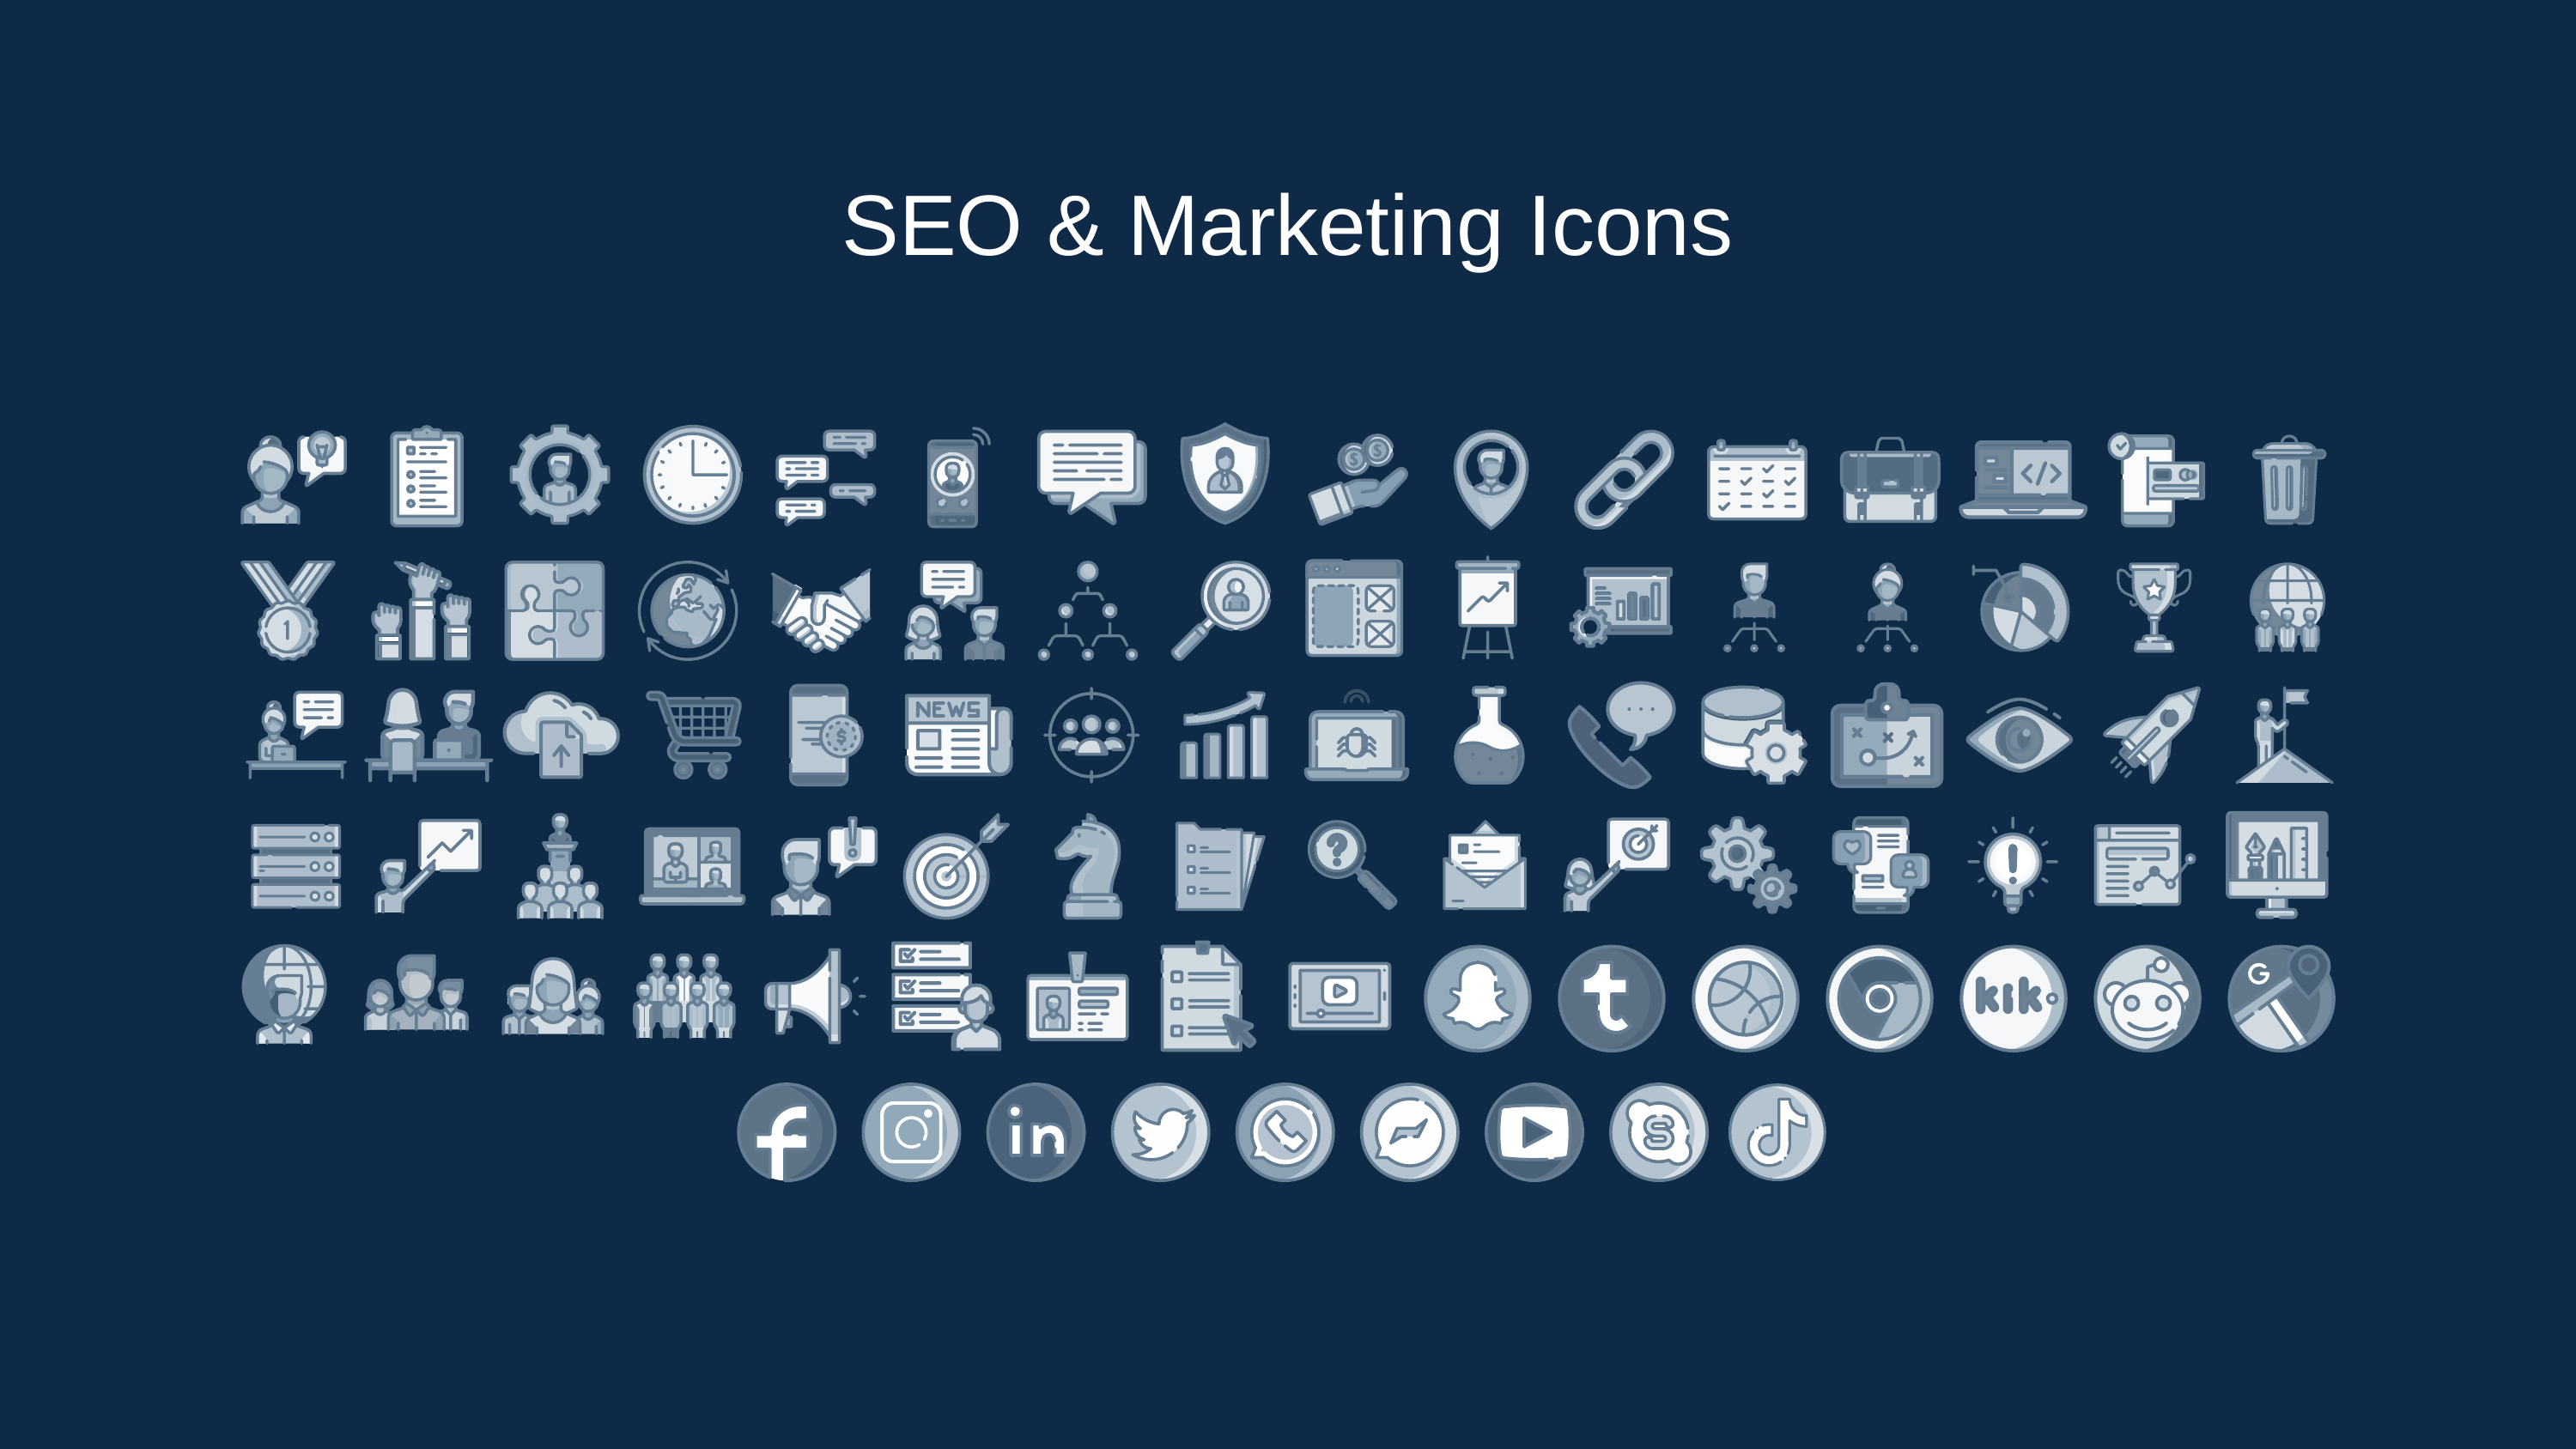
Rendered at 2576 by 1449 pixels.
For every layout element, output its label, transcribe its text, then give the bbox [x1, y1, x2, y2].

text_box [645, 690, 744, 780]
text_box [1728, 1082, 1827, 1182]
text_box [2105, 432, 2206, 528]
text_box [1179, 690, 1269, 780]
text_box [1965, 697, 2075, 773]
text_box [1701, 685, 1808, 785]
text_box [1026, 951, 1129, 1041]
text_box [770, 815, 878, 917]
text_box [1442, 820, 1528, 911]
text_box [856, 1082, 962, 1183]
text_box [1307, 433, 1411, 526]
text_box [504, 560, 605, 662]
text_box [1706, 439, 1808, 521]
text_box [1699, 815, 1798, 914]
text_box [2093, 823, 2197, 906]
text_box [364, 688, 494, 783]
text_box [2116, 562, 2192, 653]
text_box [1479, 1082, 1585, 1183]
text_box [1455, 555, 1521, 660]
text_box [903, 560, 1005, 662]
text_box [1563, 817, 1671, 913]
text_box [1230, 1082, 1336, 1183]
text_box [1832, 815, 1930, 914]
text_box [1953, 944, 2069, 1053]
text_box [1603, 1082, 1710, 1183]
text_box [1722, 562, 1786, 653]
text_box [638, 827, 746, 906]
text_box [891, 941, 1002, 1052]
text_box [1571, 429, 1677, 530]
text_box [1820, 944, 1935, 1053]
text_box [1453, 429, 1529, 530]
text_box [632, 953, 736, 1040]
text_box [1036, 429, 1147, 526]
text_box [509, 424, 611, 525]
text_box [640, 424, 744, 525]
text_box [927, 426, 992, 529]
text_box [1170, 560, 1272, 662]
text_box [788, 683, 865, 787]
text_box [2251, 434, 2327, 525]
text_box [1305, 559, 1404, 658]
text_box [1303, 820, 1399, 911]
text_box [2225, 810, 2329, 919]
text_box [240, 430, 348, 525]
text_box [901, 812, 1011, 920]
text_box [1446, 685, 1528, 785]
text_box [1830, 682, 1944, 789]
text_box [2243, 562, 2329, 653]
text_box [775, 429, 877, 527]
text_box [2234, 686, 2335, 785]
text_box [516, 812, 605, 920]
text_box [501, 690, 621, 779]
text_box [1160, 940, 1258, 1052]
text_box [1288, 961, 1392, 1031]
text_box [239, 560, 337, 662]
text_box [2101, 686, 2202, 785]
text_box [250, 823, 342, 909]
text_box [1569, 567, 1674, 648]
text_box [2087, 944, 2202, 1053]
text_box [1552, 944, 1667, 1053]
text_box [1354, 1082, 1461, 1183]
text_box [2221, 944, 2342, 1053]
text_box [904, 694, 1013, 777]
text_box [1686, 944, 1801, 1053]
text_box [763, 948, 867, 1045]
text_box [1175, 822, 1267, 912]
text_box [1966, 815, 2060, 914]
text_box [370, 561, 472, 661]
title SEO & Marketing Icons [203, 143, 2373, 280]
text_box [1566, 681, 1676, 790]
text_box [1035, 560, 1139, 662]
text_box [734, 1082, 841, 1183]
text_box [1105, 1082, 1212, 1183]
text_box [245, 690, 348, 780]
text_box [1054, 812, 1123, 920]
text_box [1303, 688, 1410, 782]
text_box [390, 424, 465, 528]
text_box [363, 954, 470, 1032]
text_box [1959, 440, 2088, 519]
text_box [631, 560, 743, 662]
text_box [981, 1082, 1086, 1183]
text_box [770, 567, 872, 654]
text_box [1042, 686, 1141, 785]
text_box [1418, 944, 1533, 1053]
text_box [1971, 562, 2070, 652]
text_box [1171, 421, 1279, 525]
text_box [1839, 436, 1941, 524]
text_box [234, 943, 327, 1046]
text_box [374, 818, 482, 914]
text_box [1855, 562, 1919, 653]
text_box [501, 956, 605, 1036]
